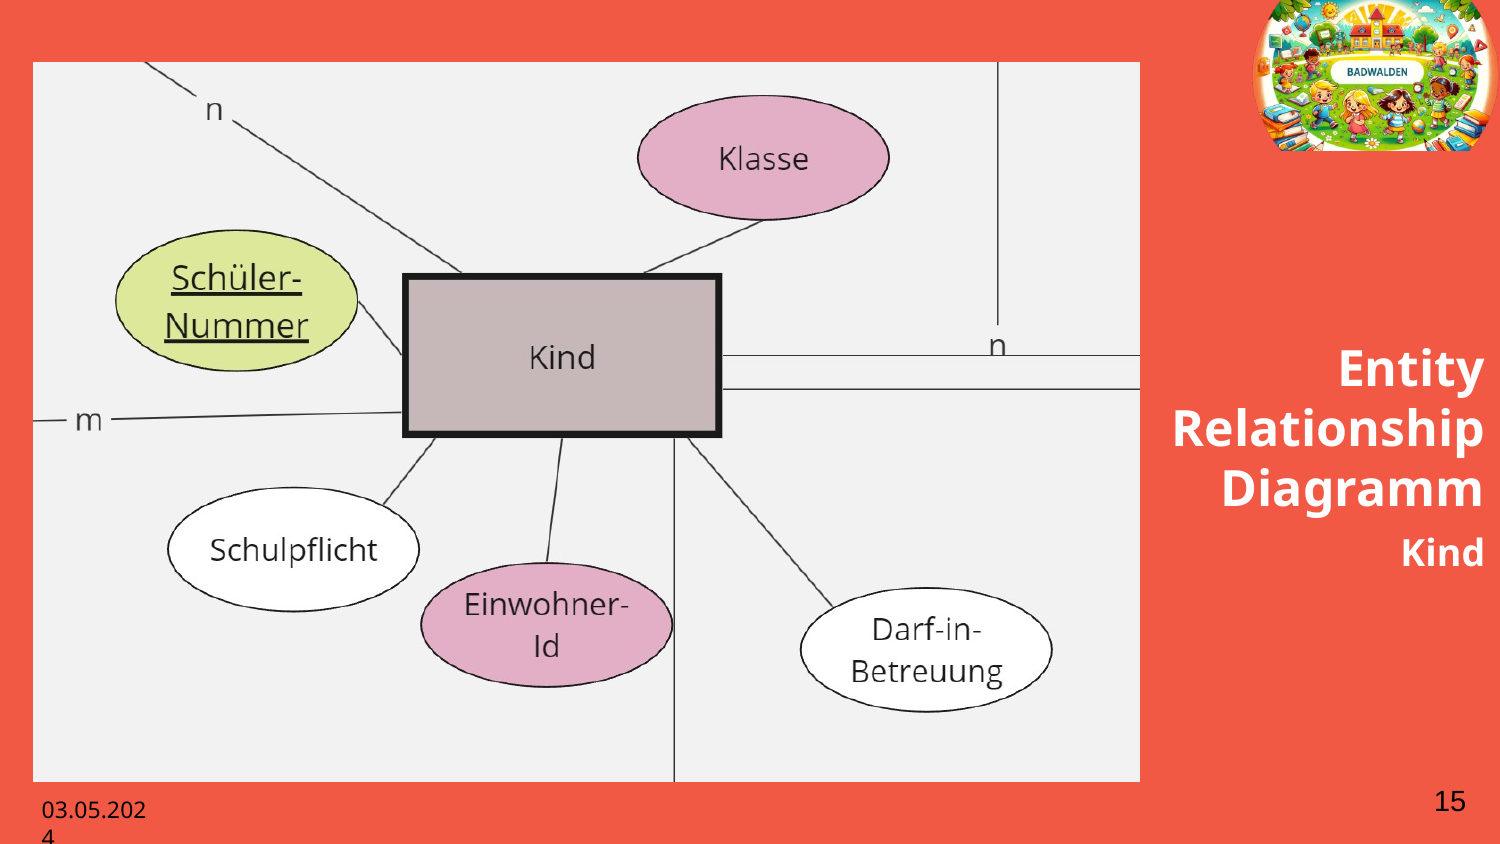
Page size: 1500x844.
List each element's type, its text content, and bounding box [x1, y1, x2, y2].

picture [33, 62, 1140, 782]
text_box 03.05.2024 [26, 788, 174, 844]
title Entity Relationship Diagramm [1144, 321, 1500, 522]
picture [1250, 0, 1500, 151]
text_box Kind [1209, 521, 1500, 582]
slide_number 15 [1391, 767, 1482, 832]
